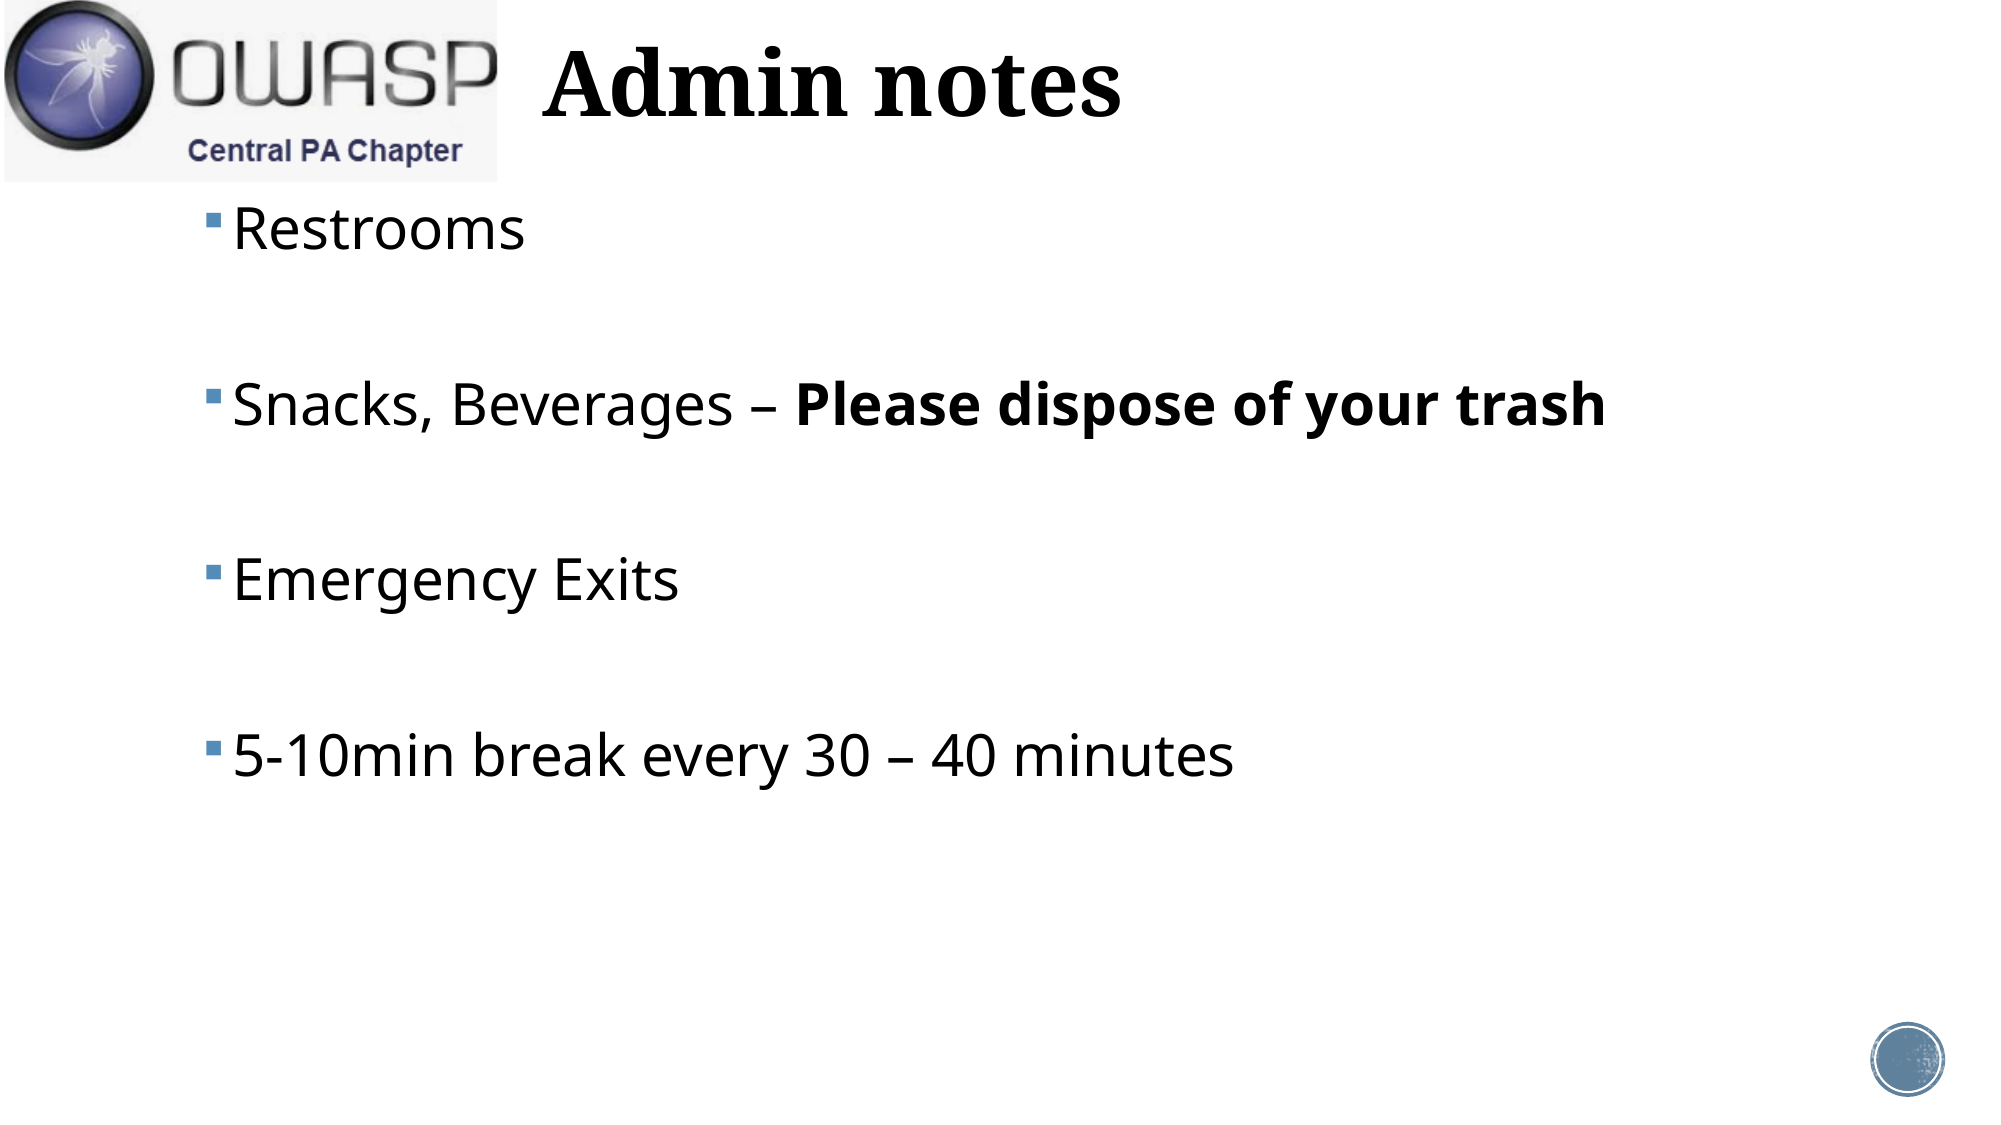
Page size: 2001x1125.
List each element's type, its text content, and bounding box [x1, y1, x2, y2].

list Restrooms Snacks, Beverages – Please dispose of your trash Emergency Exits 5-10min break every 30 – 40 minutes [187, 191, 1813, 950]
title Admin notes [527, 30, 2000, 144]
picture [0, 0, 502, 182]
